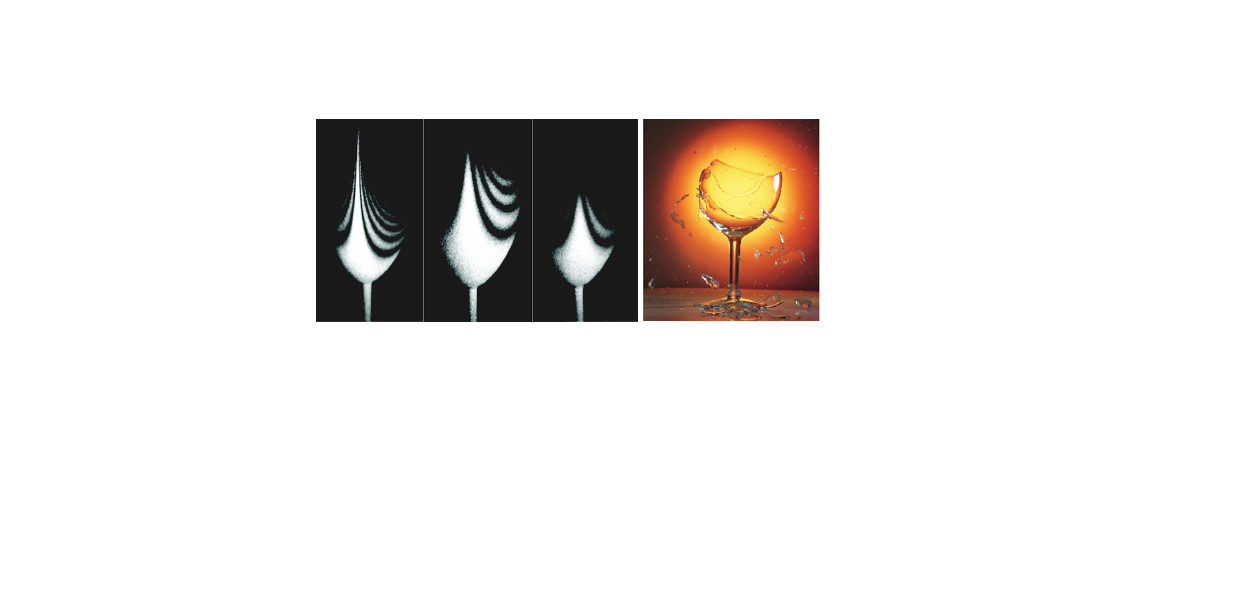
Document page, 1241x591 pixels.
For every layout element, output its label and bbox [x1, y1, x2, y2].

picture [316, 119, 822, 322]
